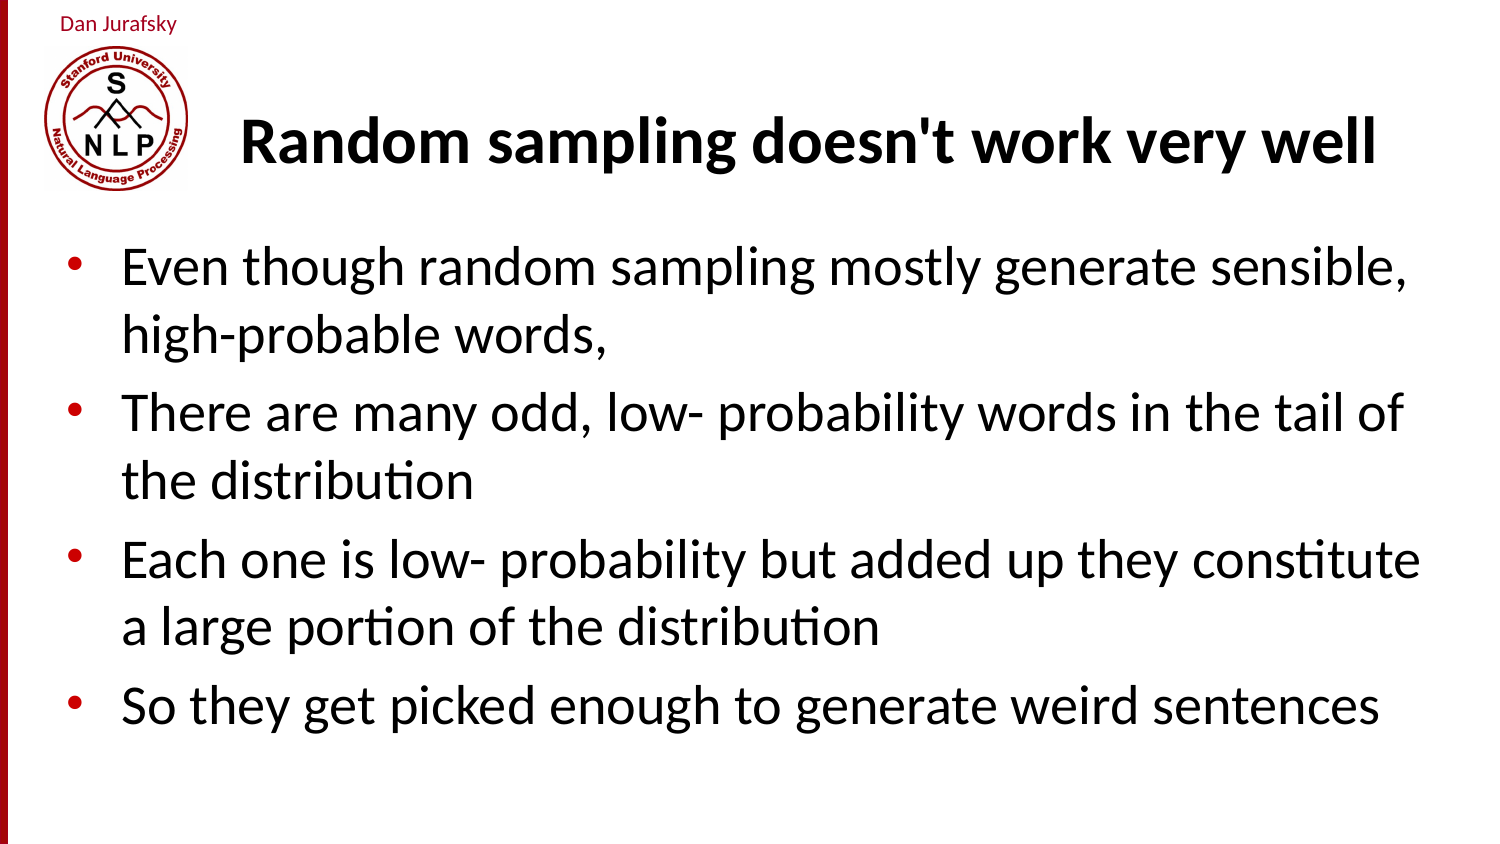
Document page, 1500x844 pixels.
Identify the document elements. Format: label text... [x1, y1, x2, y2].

list Even though random sampling mostly generate sensible, high-probable words, There are many odd, low- probability words in the tail of the distribution Each one is low- probability but added up they constitute a large portion of the distribution So they get picked enough to generate weird sentences [50, 221, 1450, 769]
title Random sampling doesn't work very well [225, 62, 1450, 185]
picture [44, 46, 188, 191]
